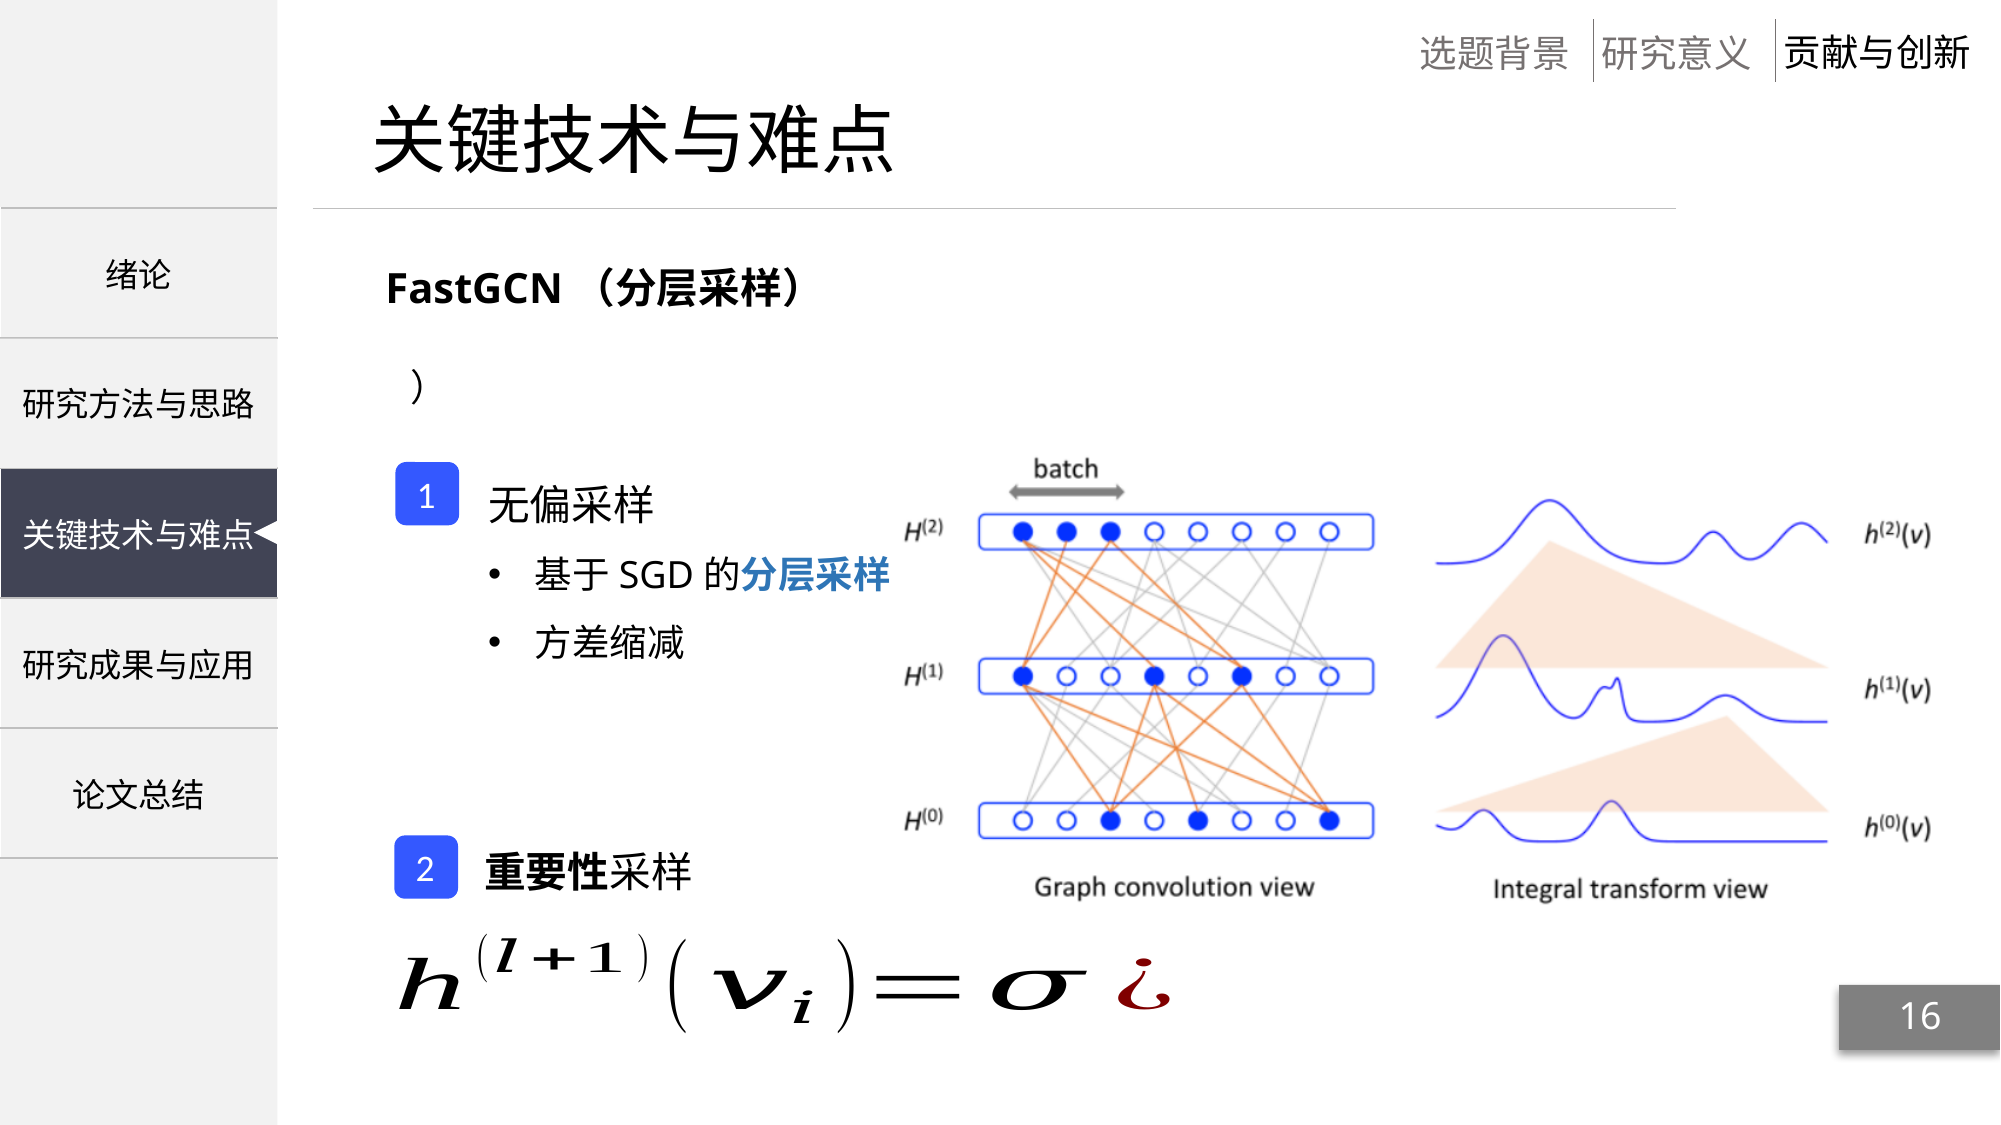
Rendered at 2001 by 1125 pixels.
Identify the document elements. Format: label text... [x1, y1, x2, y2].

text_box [395, 461, 460, 526]
picture [886, 446, 1953, 912]
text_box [394, 835, 459, 899]
text_box FastGCN（分层采样） [378, 254, 832, 320]
slide_number 16 [1838, 984, 2000, 1051]
text_box 重要性采样 [476, 838, 801, 904]
text_box 无偏采样 基于SGD的分层采样 方差缩减 [473, 446, 886, 739]
